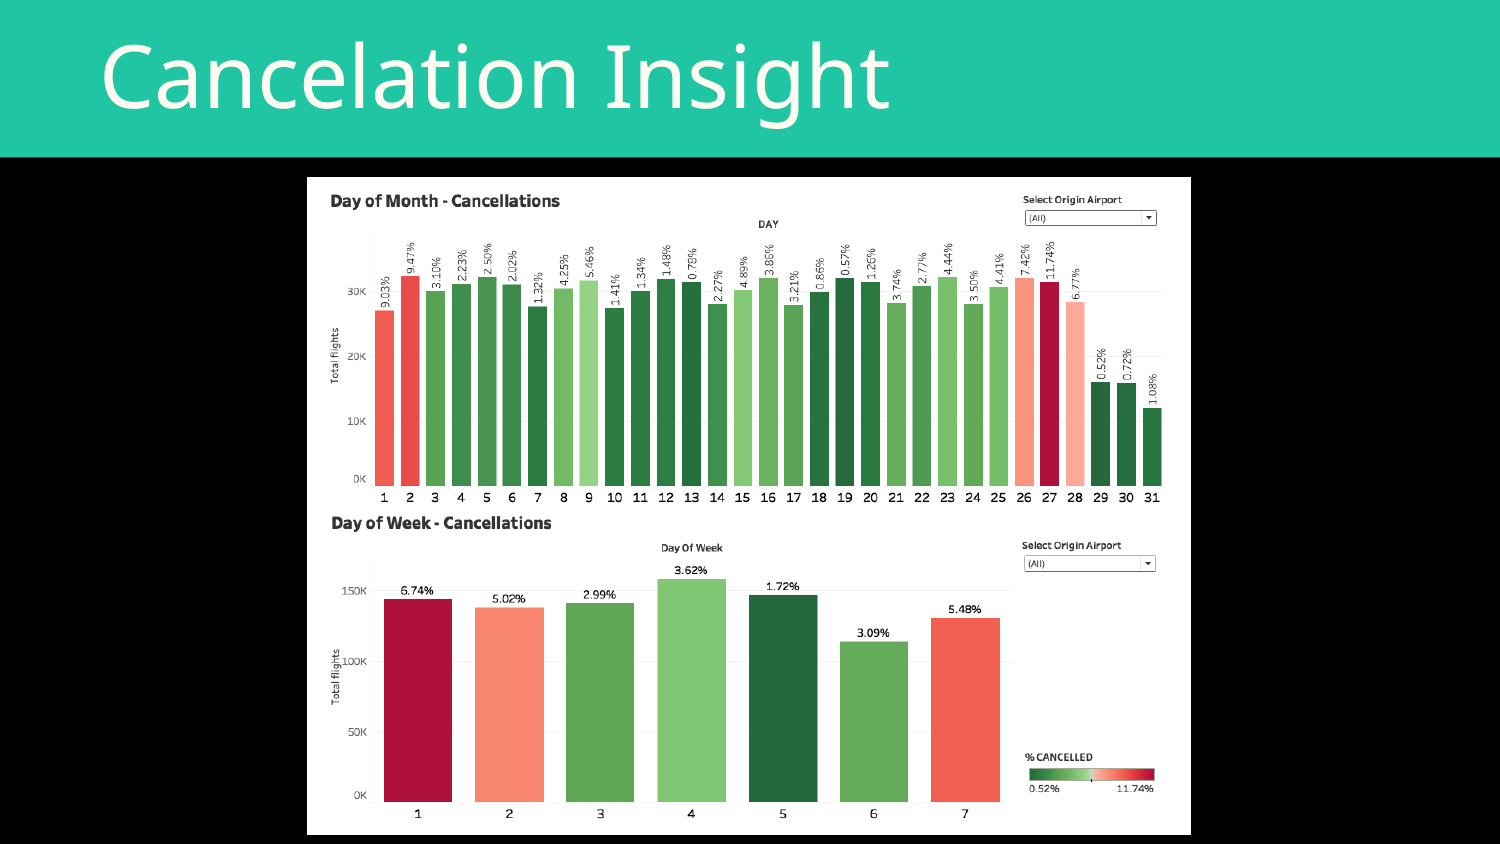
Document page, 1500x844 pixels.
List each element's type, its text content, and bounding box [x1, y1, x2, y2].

title Cancelation Insight [84, 28, 1416, 142]
picture [307, 177, 1192, 836]
